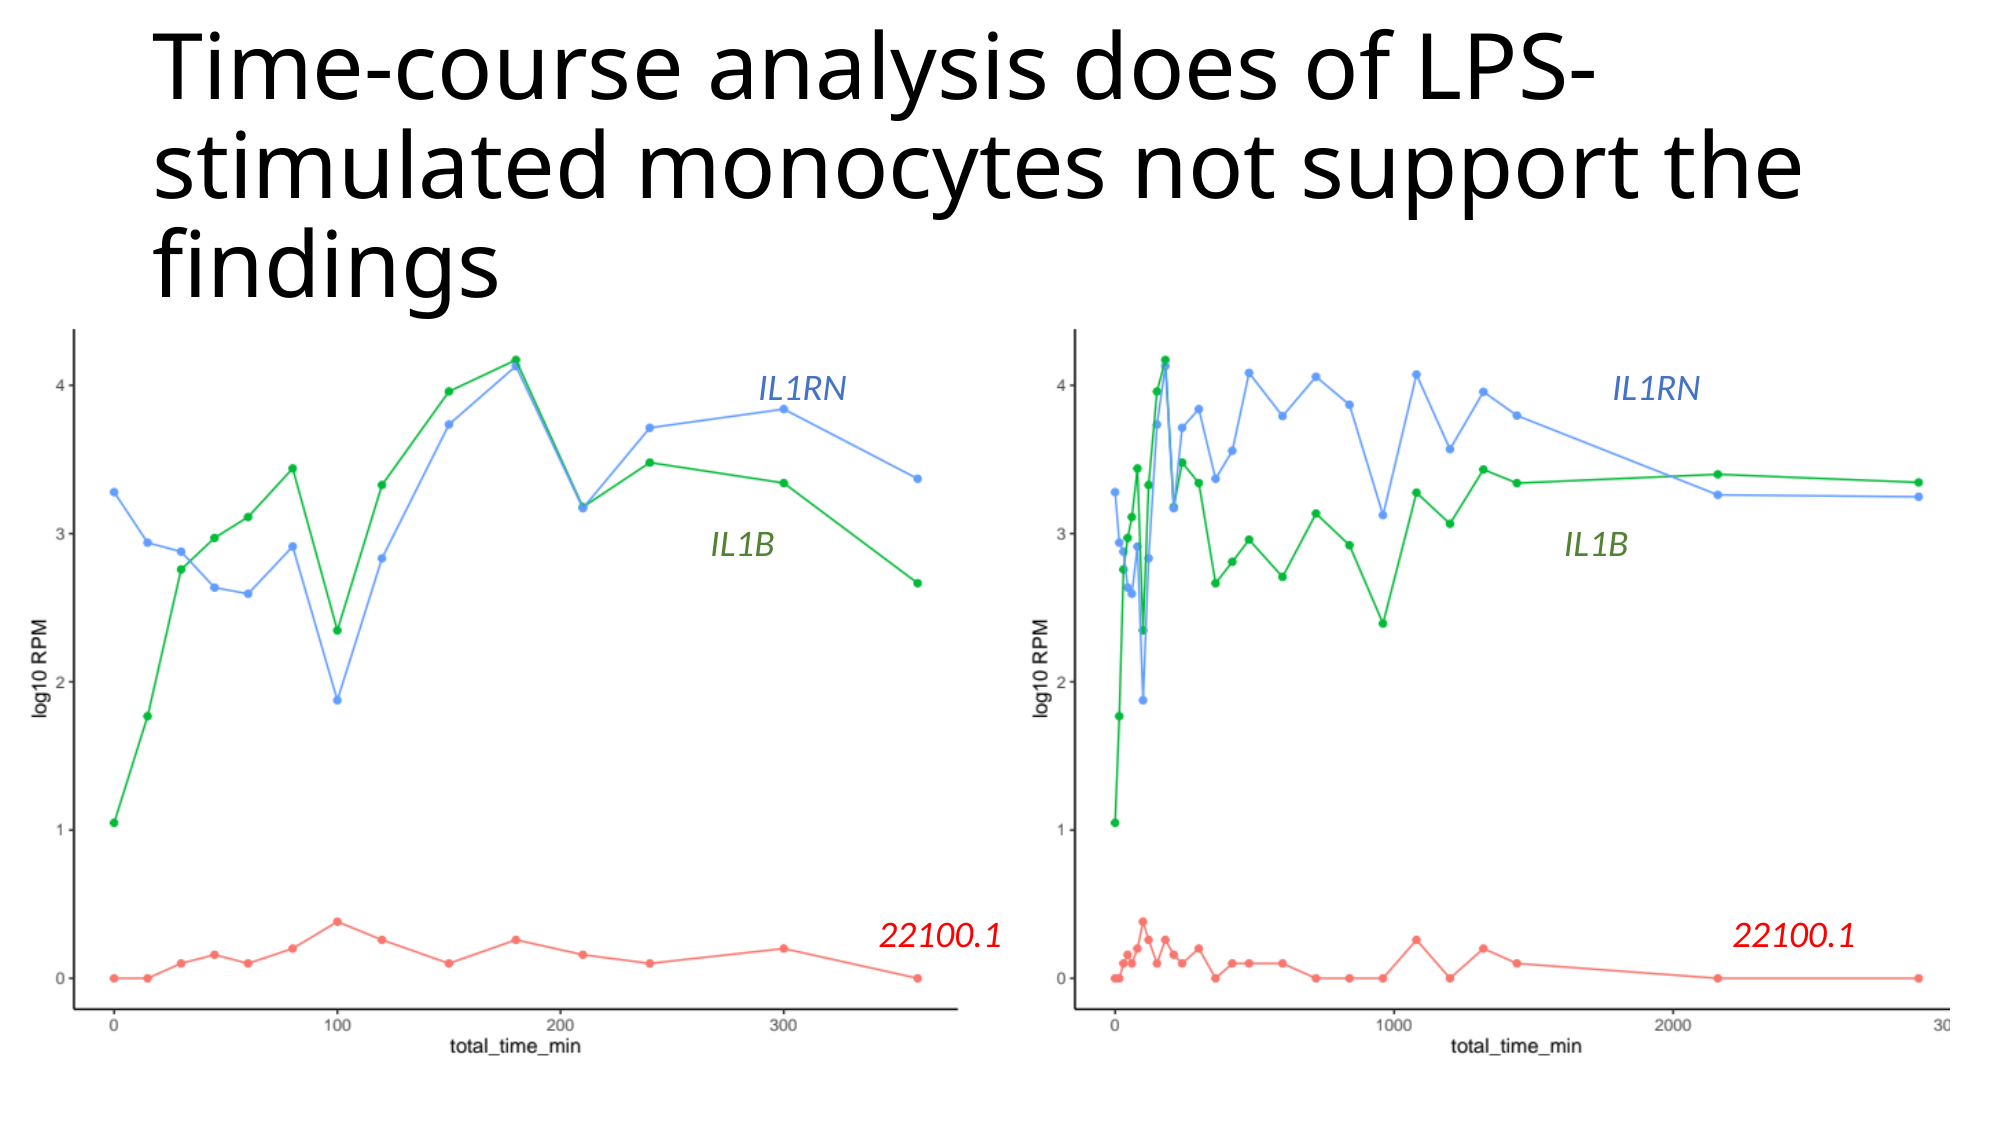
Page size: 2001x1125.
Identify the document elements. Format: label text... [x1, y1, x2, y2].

picture [1023, 321, 1950, 1066]
picture [22, 321, 975, 1066]
text_box 22100.1 [975, 902, 1017, 963]
title Time-course analysis does of LPS-stimulated monocytes not support the findings [137, 59, 1863, 278]
